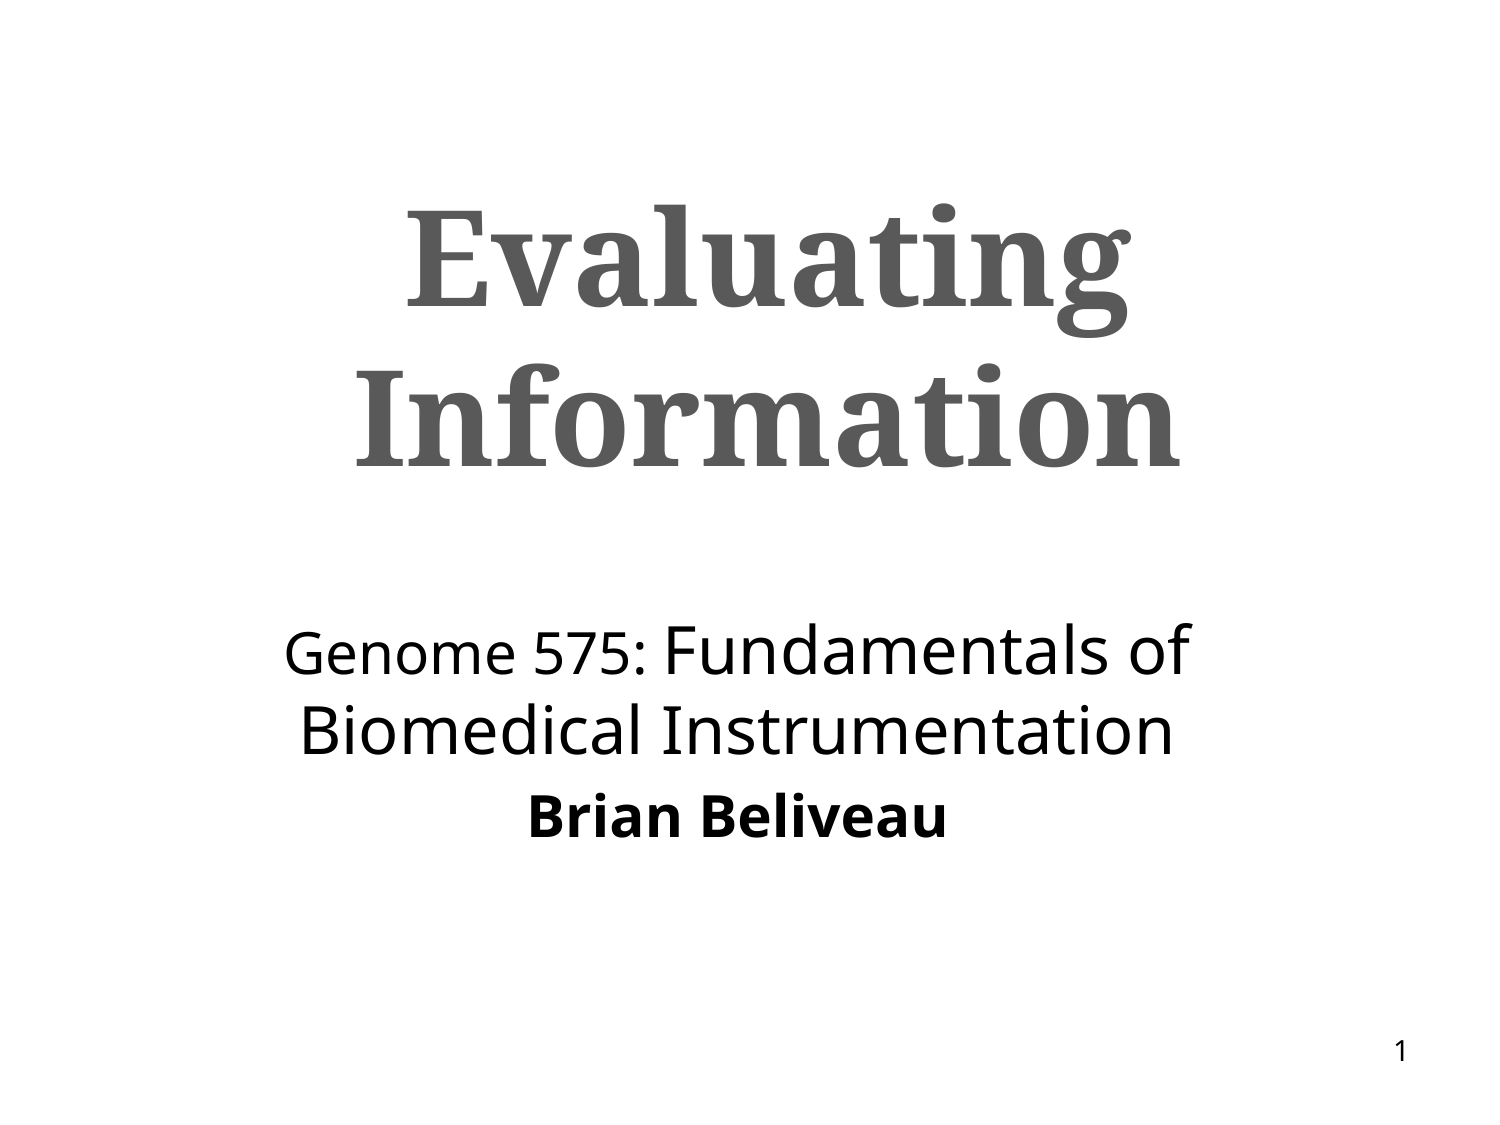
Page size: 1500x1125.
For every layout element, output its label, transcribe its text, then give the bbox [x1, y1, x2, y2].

slide_number 1 [1074, 1024, 1426, 1103]
subtitle Genome 575: Fundamentals of Biomedical Instrumentation Brian Beliveau [124, 599, 1351, 888]
title Evaluating Information [87, 212, 1451, 454]
